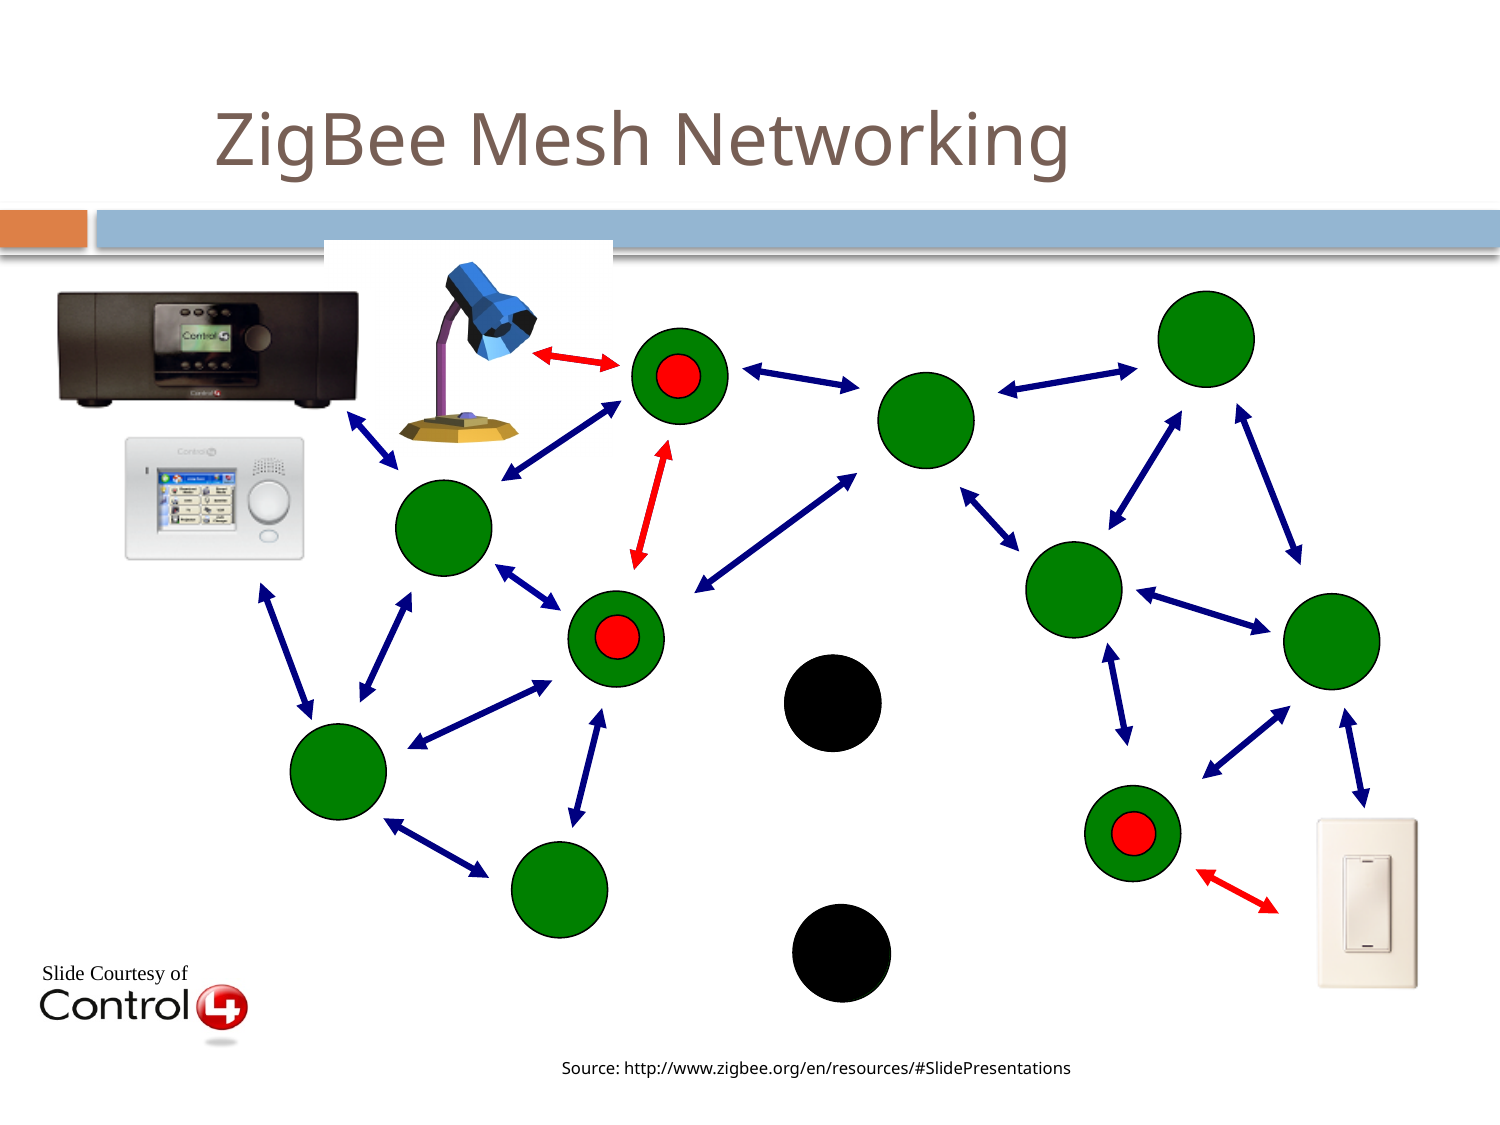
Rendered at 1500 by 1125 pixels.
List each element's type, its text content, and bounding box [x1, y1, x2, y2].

text_box [694, 472, 858, 594]
text_box [792, 904, 889, 1001]
text_box [501, 467, 523, 482]
text_box [395, 480, 492, 577]
text_box [1026, 541, 1122, 638]
text_box [1202, 705, 1291, 779]
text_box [37, 290, 376, 584]
text_box [568, 591, 665, 687]
text_box [631, 439, 672, 570]
text_box [1111, 811, 1156, 856]
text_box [324, 240, 613, 457]
text_box [407, 680, 553, 750]
text_box [1283, 593, 1380, 690]
text_box [656, 354, 701, 399]
text_box [1084, 785, 1181, 882]
text_box [959, 486, 1020, 552]
text_box [1195, 869, 1279, 914]
text_box Slide Courtesy of [27, 952, 203, 993]
text_box Source: http://www.zigbee.org/en/resources/#SlidePresentations [547, 1050, 1088, 1085]
text_box [1135, 587, 1271, 635]
text_box [569, 708, 606, 828]
title ZigBee Mesh Networking [200, 62, 1475, 188]
text_box [742, 364, 860, 393]
text_box [784, 655, 881, 752]
text_box [1158, 291, 1255, 388]
text_box [1340, 707, 1369, 809]
text_box [511, 841, 608, 938]
text_box [359, 591, 412, 703]
text_box [383, 818, 490, 878]
text_box [595, 615, 640, 660]
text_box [1312, 815, 1467, 1007]
text_box [1235, 403, 1302, 566]
text_box [878, 372, 974, 469]
text_box [494, 564, 561, 611]
text_box [1108, 410, 1182, 531]
text_box [632, 328, 728, 425]
picture [37, 977, 251, 1051]
text_box [997, 364, 1138, 397]
text_box [258, 593, 314, 721]
text_box [1103, 642, 1132, 747]
text_box [290, 723, 387, 820]
